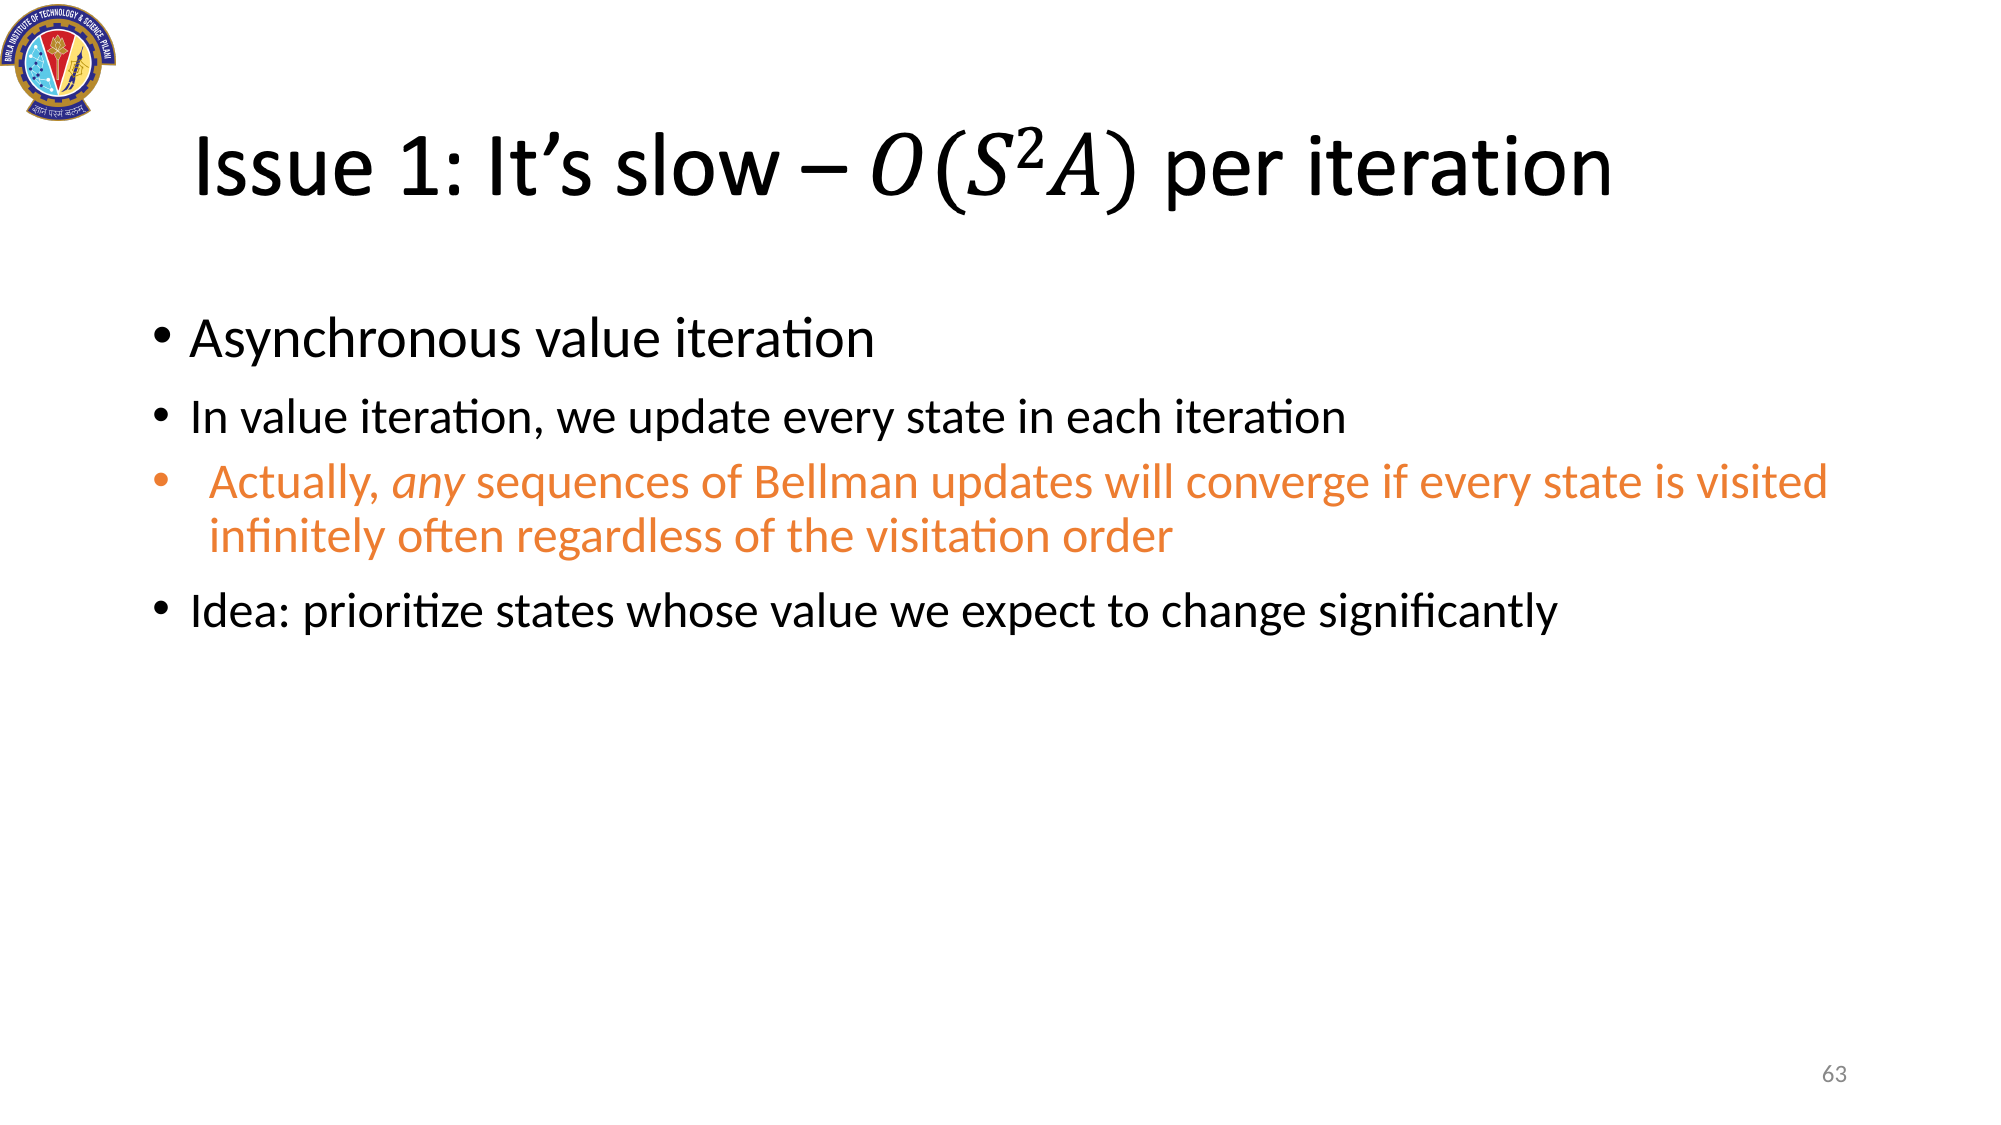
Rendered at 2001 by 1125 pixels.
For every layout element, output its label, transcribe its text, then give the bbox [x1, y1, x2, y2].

slide_number 63 [1412, 1042, 1863, 1103]
picture [0, 4, 116, 121]
list Asynchronous value iteration In value iteration, we update every state in each iteration Actually, any sequences of Bellman updates will converge if every state is visited infinitely often regardless of the visitation order Idea: prioritize states whose value we expect to change significantly [137, 299, 1863, 1014]
title [137, 59, 1863, 278]
